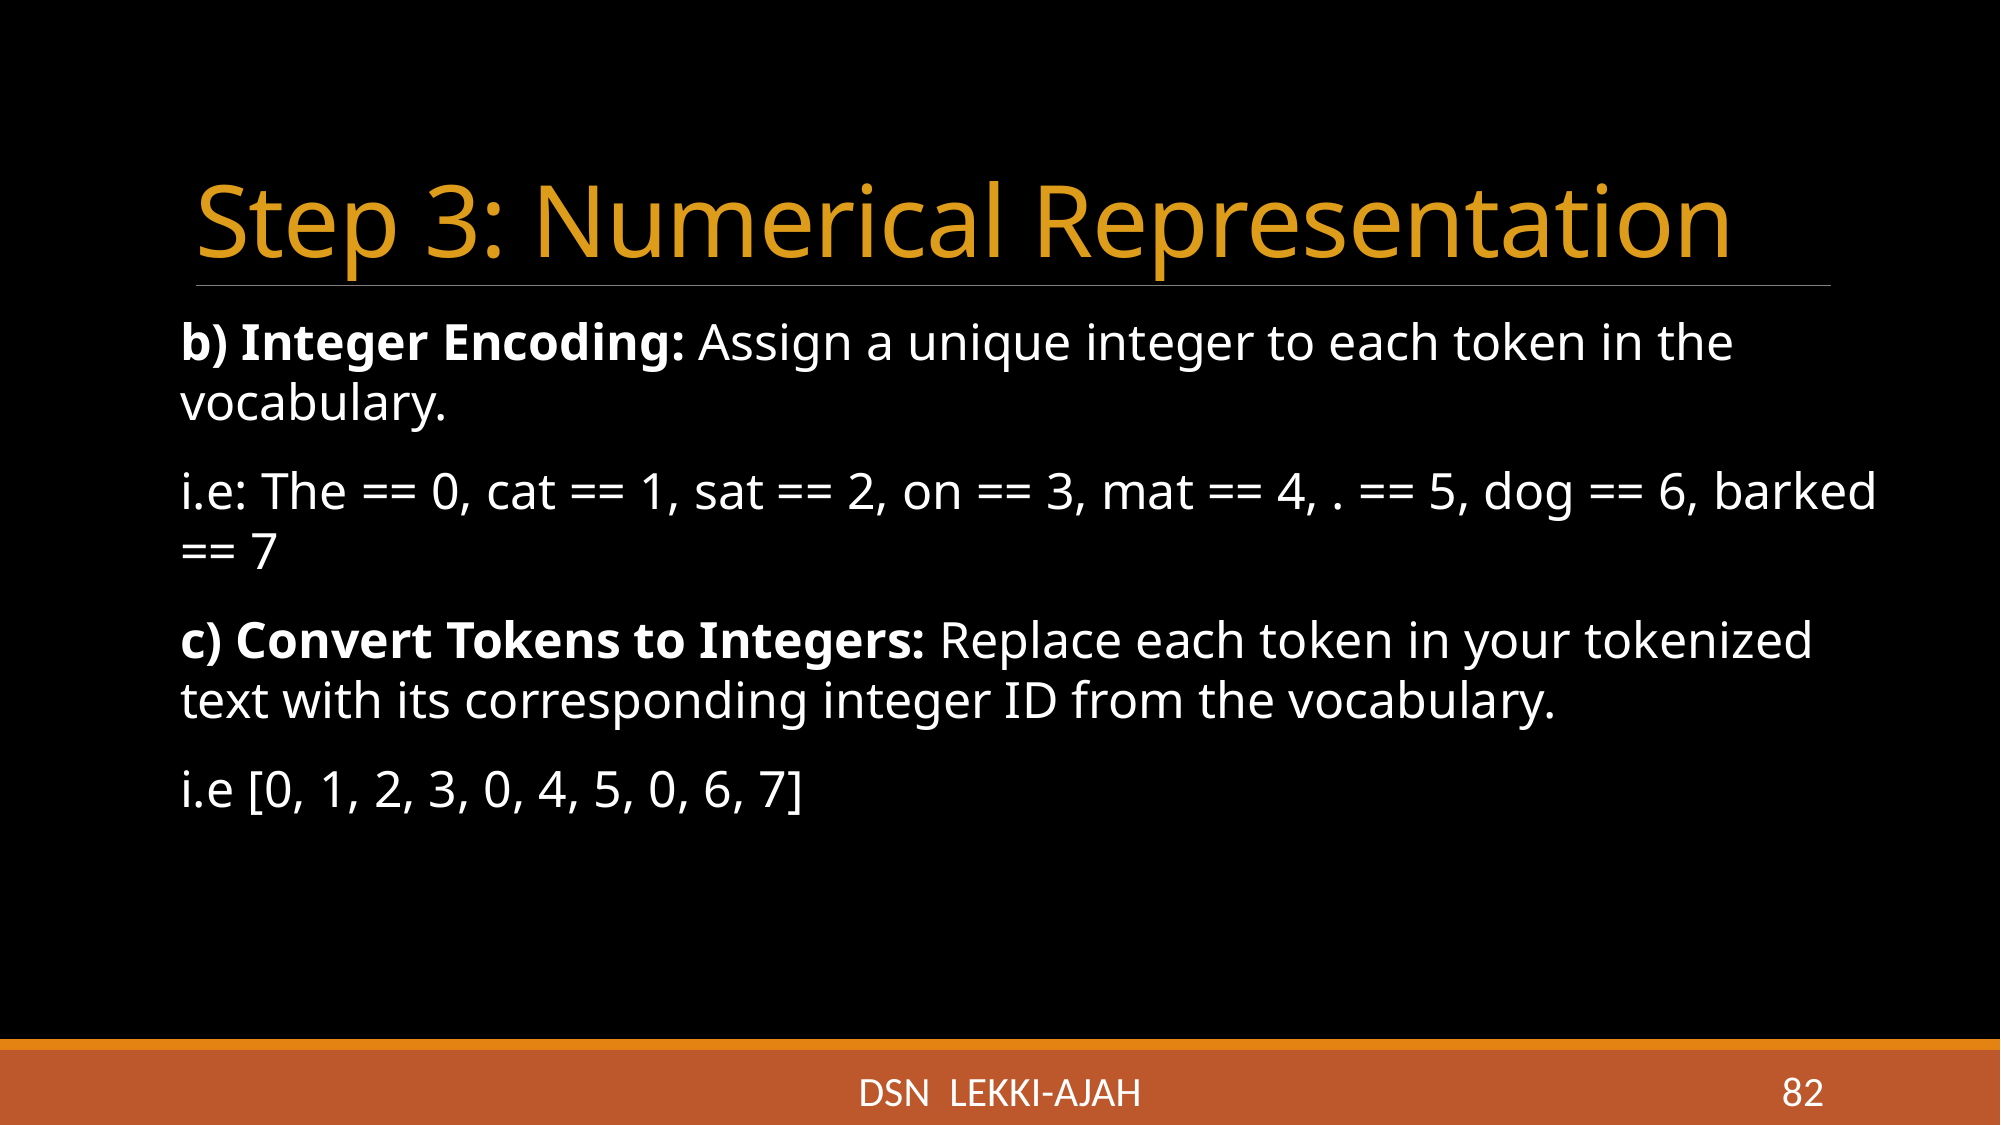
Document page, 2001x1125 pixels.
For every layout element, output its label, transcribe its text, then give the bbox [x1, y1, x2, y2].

list b) Integer Encoding: Assign a unique integer to each token in the vocabulary. i.e: The == 0, cat == 1, sat == 2, on == 3, mat == 4, . == 5, dog == 6, barked == 7 c) Convert Tokens to Integers: Replace each token in your tokenized text with its corresponding integer ID from the vocabulary. i.e [0, 1, 2, 3, 0, 4, 5, 0, 6, 7] [180, 302, 1887, 1054]
title Step 3: Numerical Representation [180, 47, 1830, 285]
text_box [277, 919, 933, 1054]
slide_number 82 [1624, 1059, 1840, 1120]
footer DSN LEKKI-AJAH [604, 1059, 1396, 1120]
